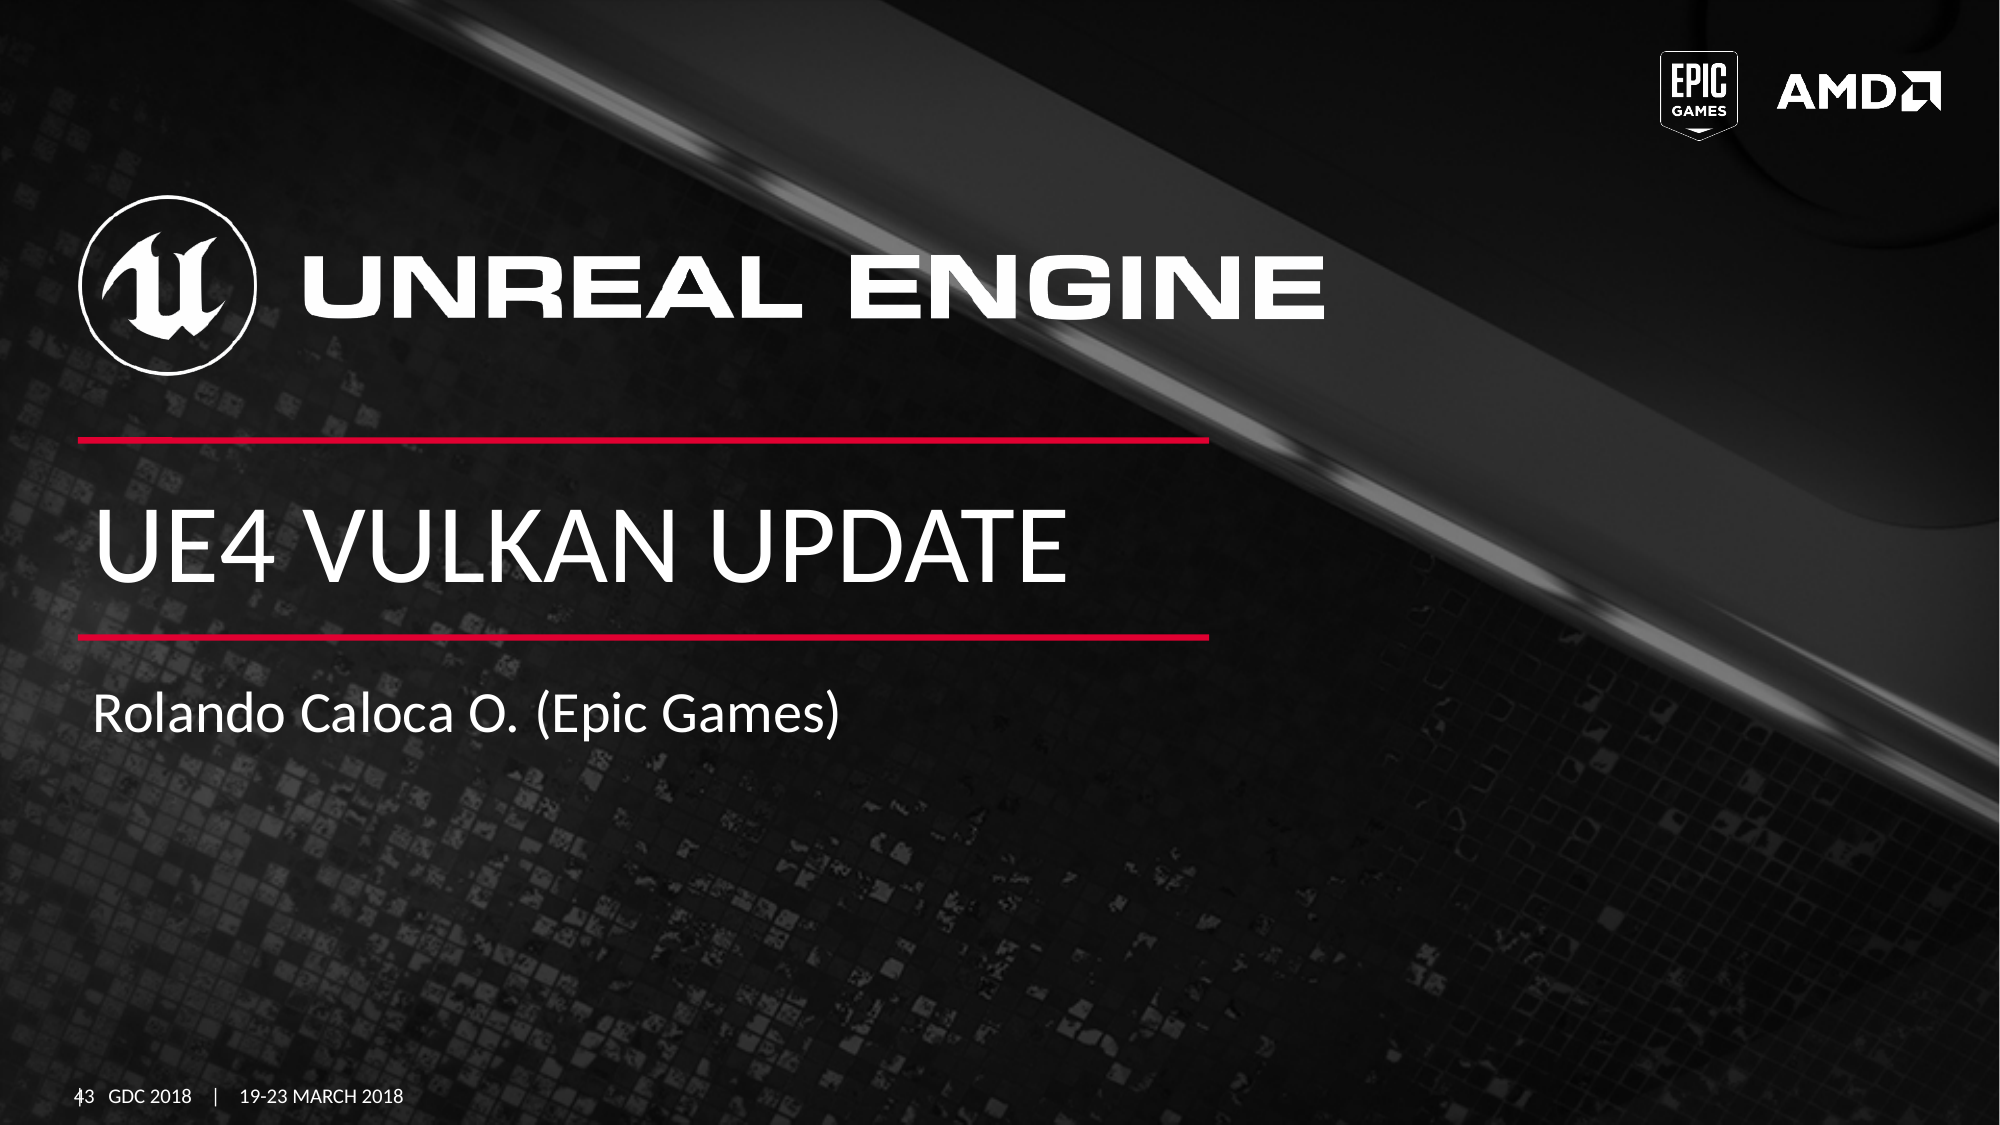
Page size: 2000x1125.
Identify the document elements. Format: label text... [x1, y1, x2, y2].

text_box UE4 Vulkan update [77, 499, 1462, 605]
text_box Rolando Caloca O. (Epic Games) [77, 666, 1154, 789]
picture [0, 0, 2000, 1125]
